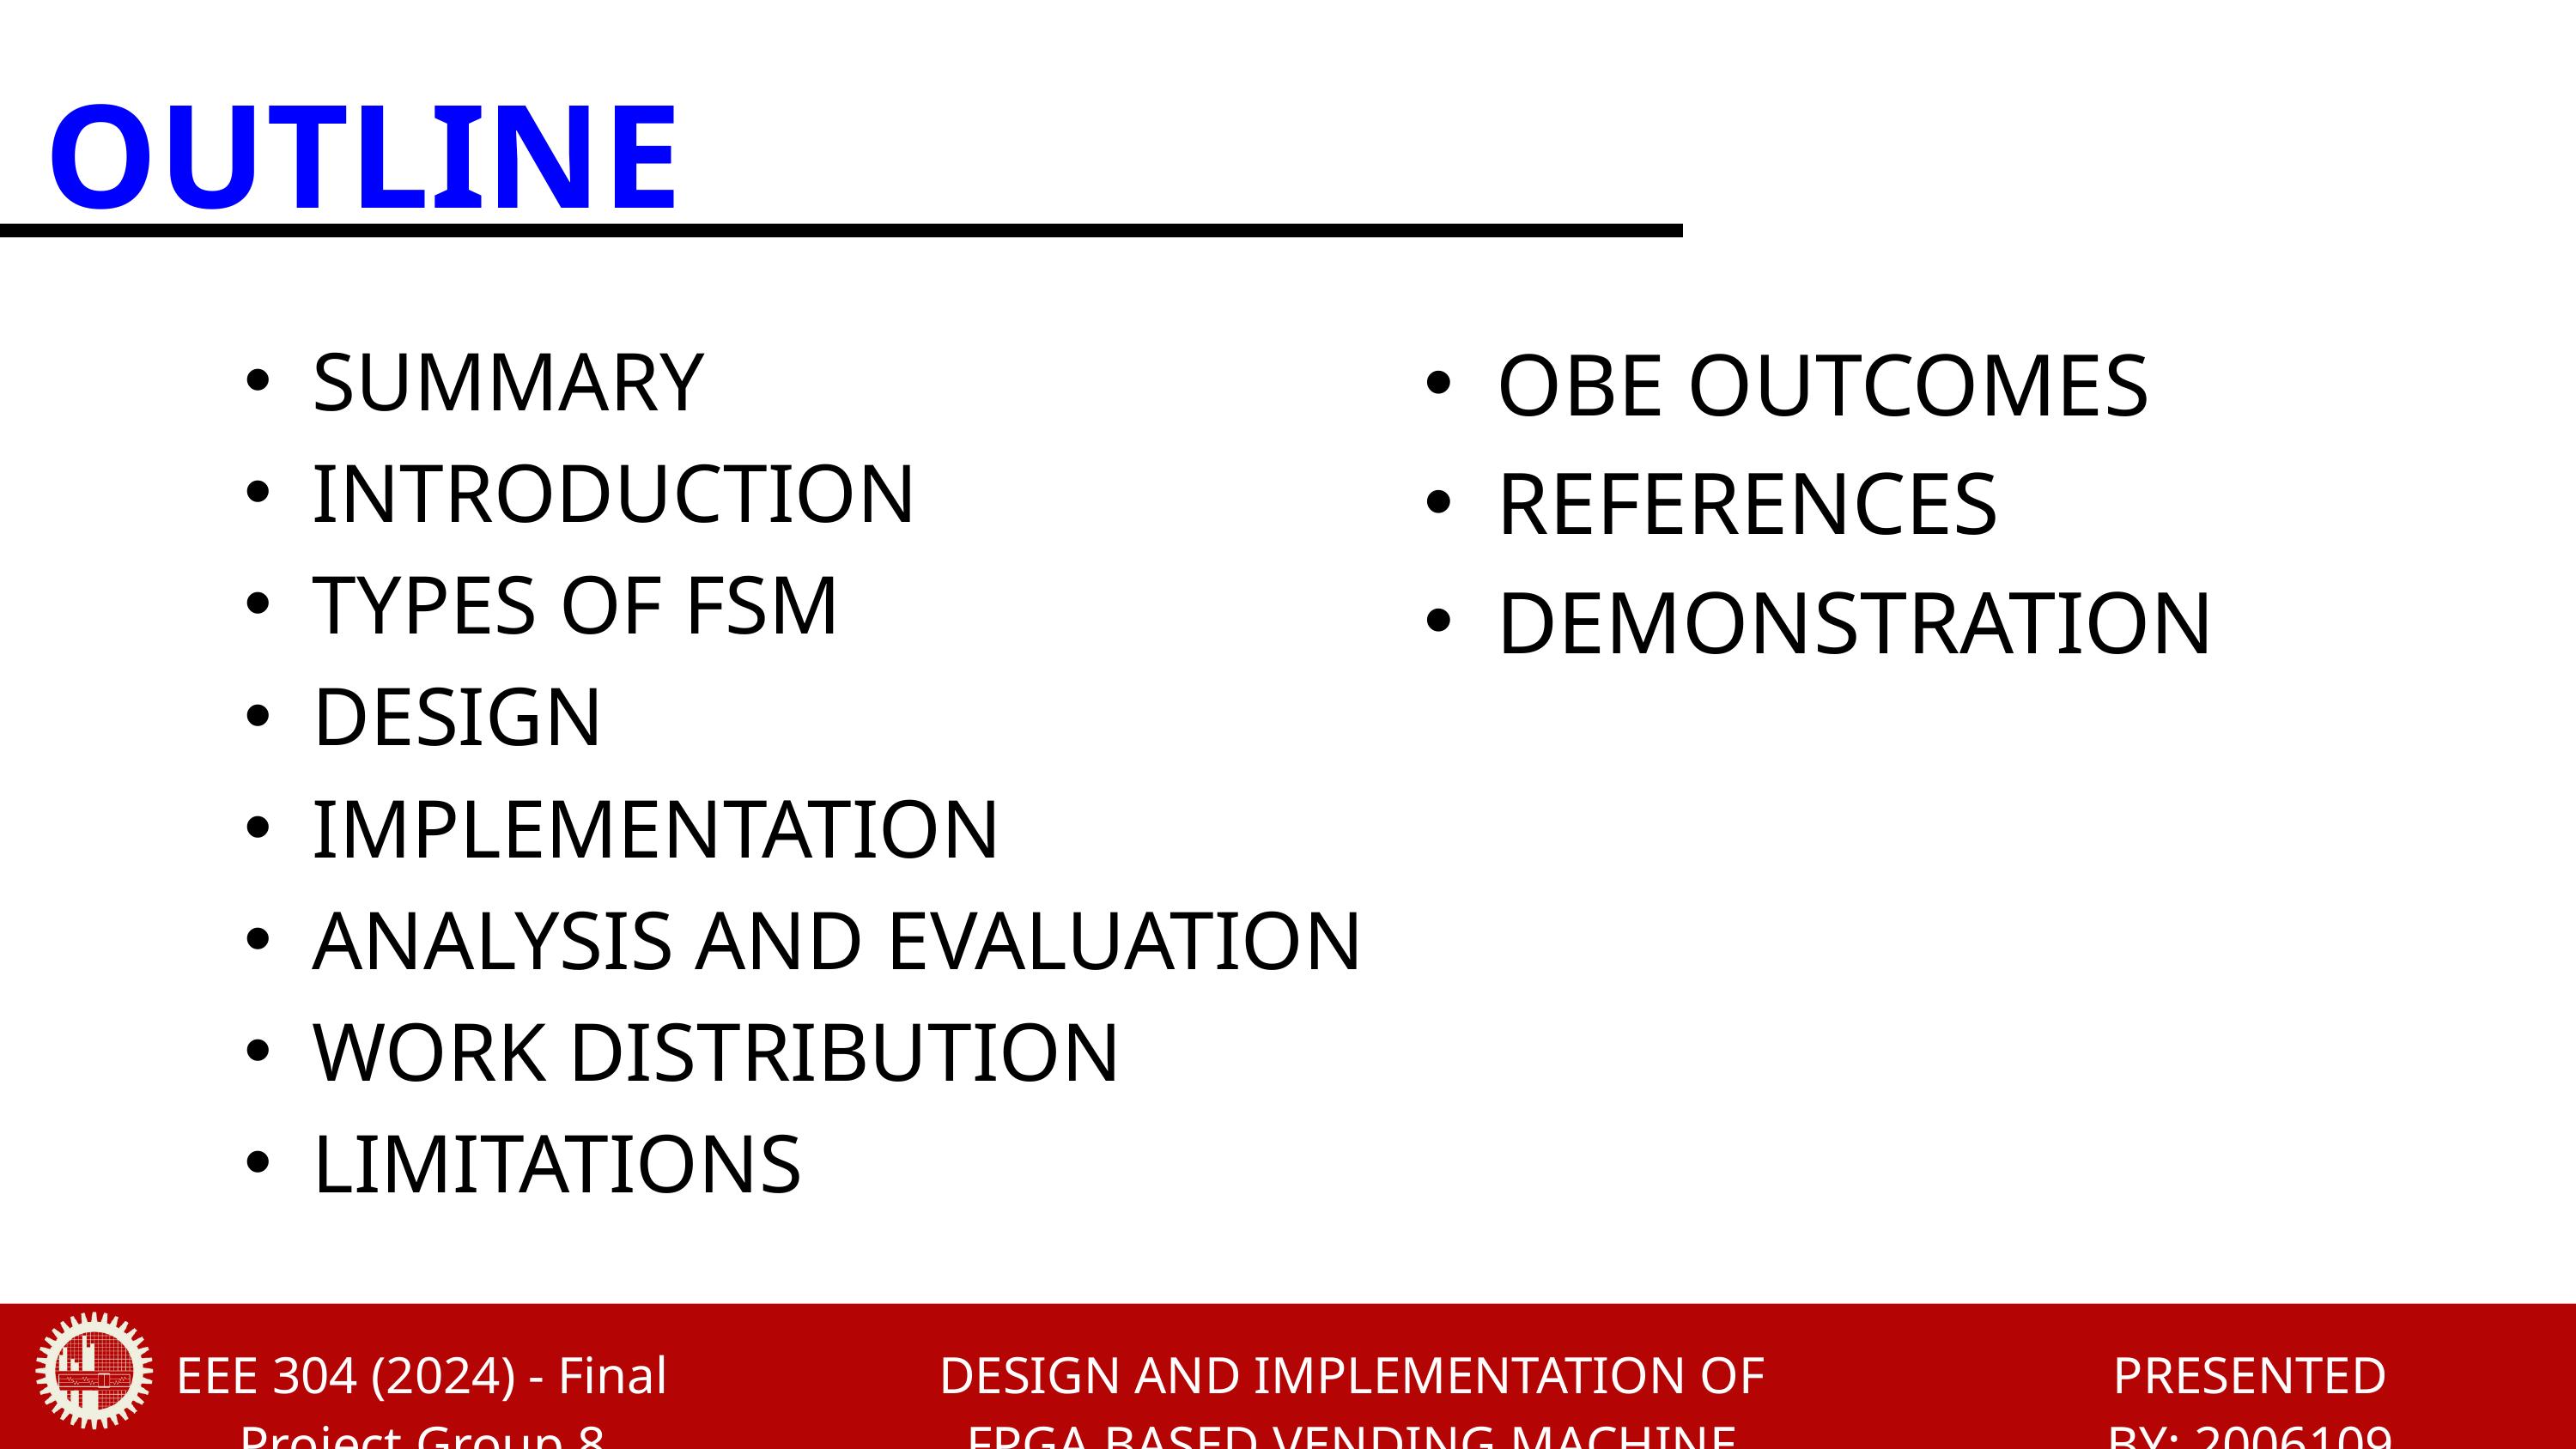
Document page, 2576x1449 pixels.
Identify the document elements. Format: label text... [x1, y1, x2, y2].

text_box OUTLINE [27, 36, 701, 230]
text_box OUTLINE [27, 231, 701, 237]
text_box SUMMARY INTRODUCTION TYPES OF FSM DESIGN IMPLEMENTATION ANALYSIS AND EVALUATION WORK DISTRIBUTION LIMITATIONS [176, 314, 1438, 1210]
text_box OBE OUTCOMES REFERENCES DEMONSTRATION [1352, 313, 2308, 671]
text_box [0, 1303, 2576, 1449]
